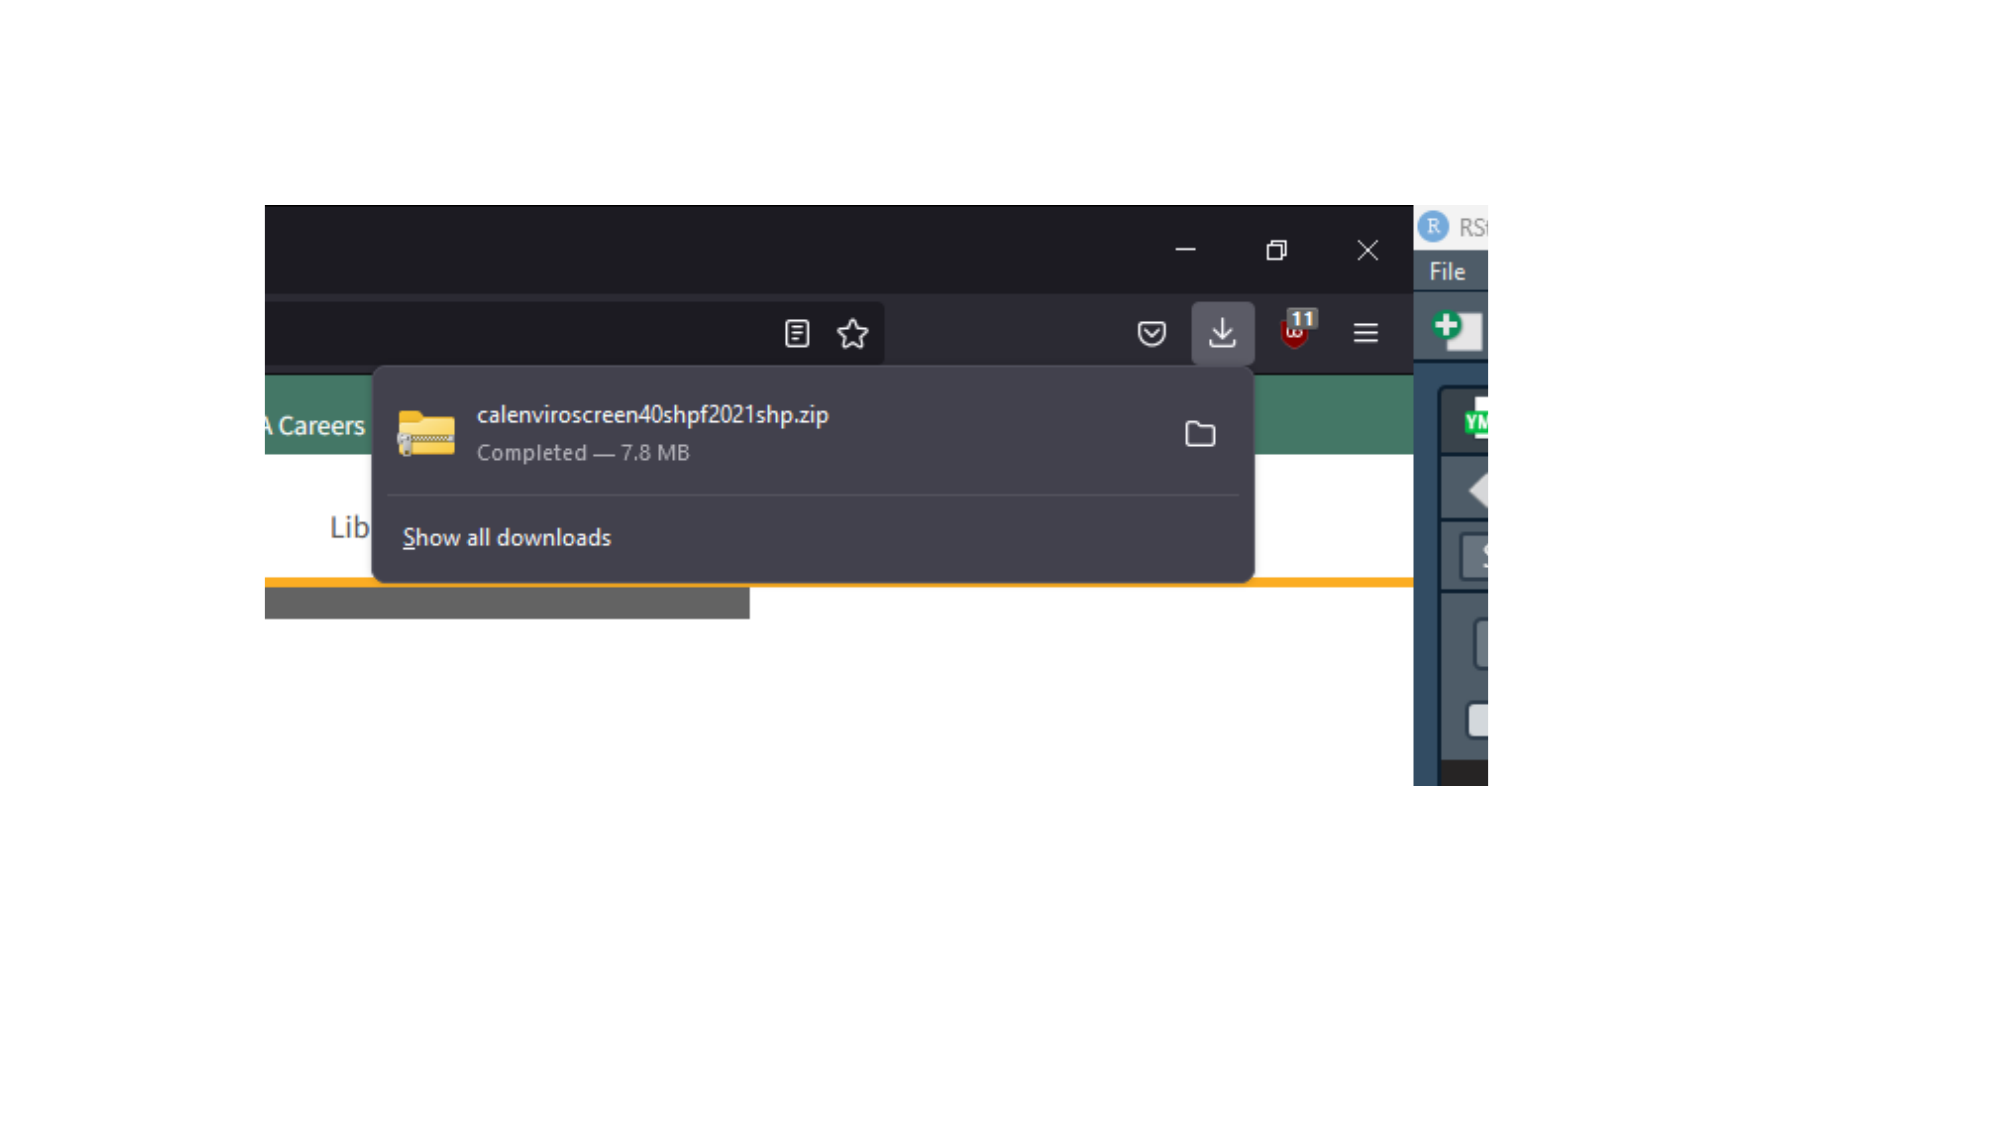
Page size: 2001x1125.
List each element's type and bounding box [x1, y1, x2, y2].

picture [264, 205, 1489, 786]
